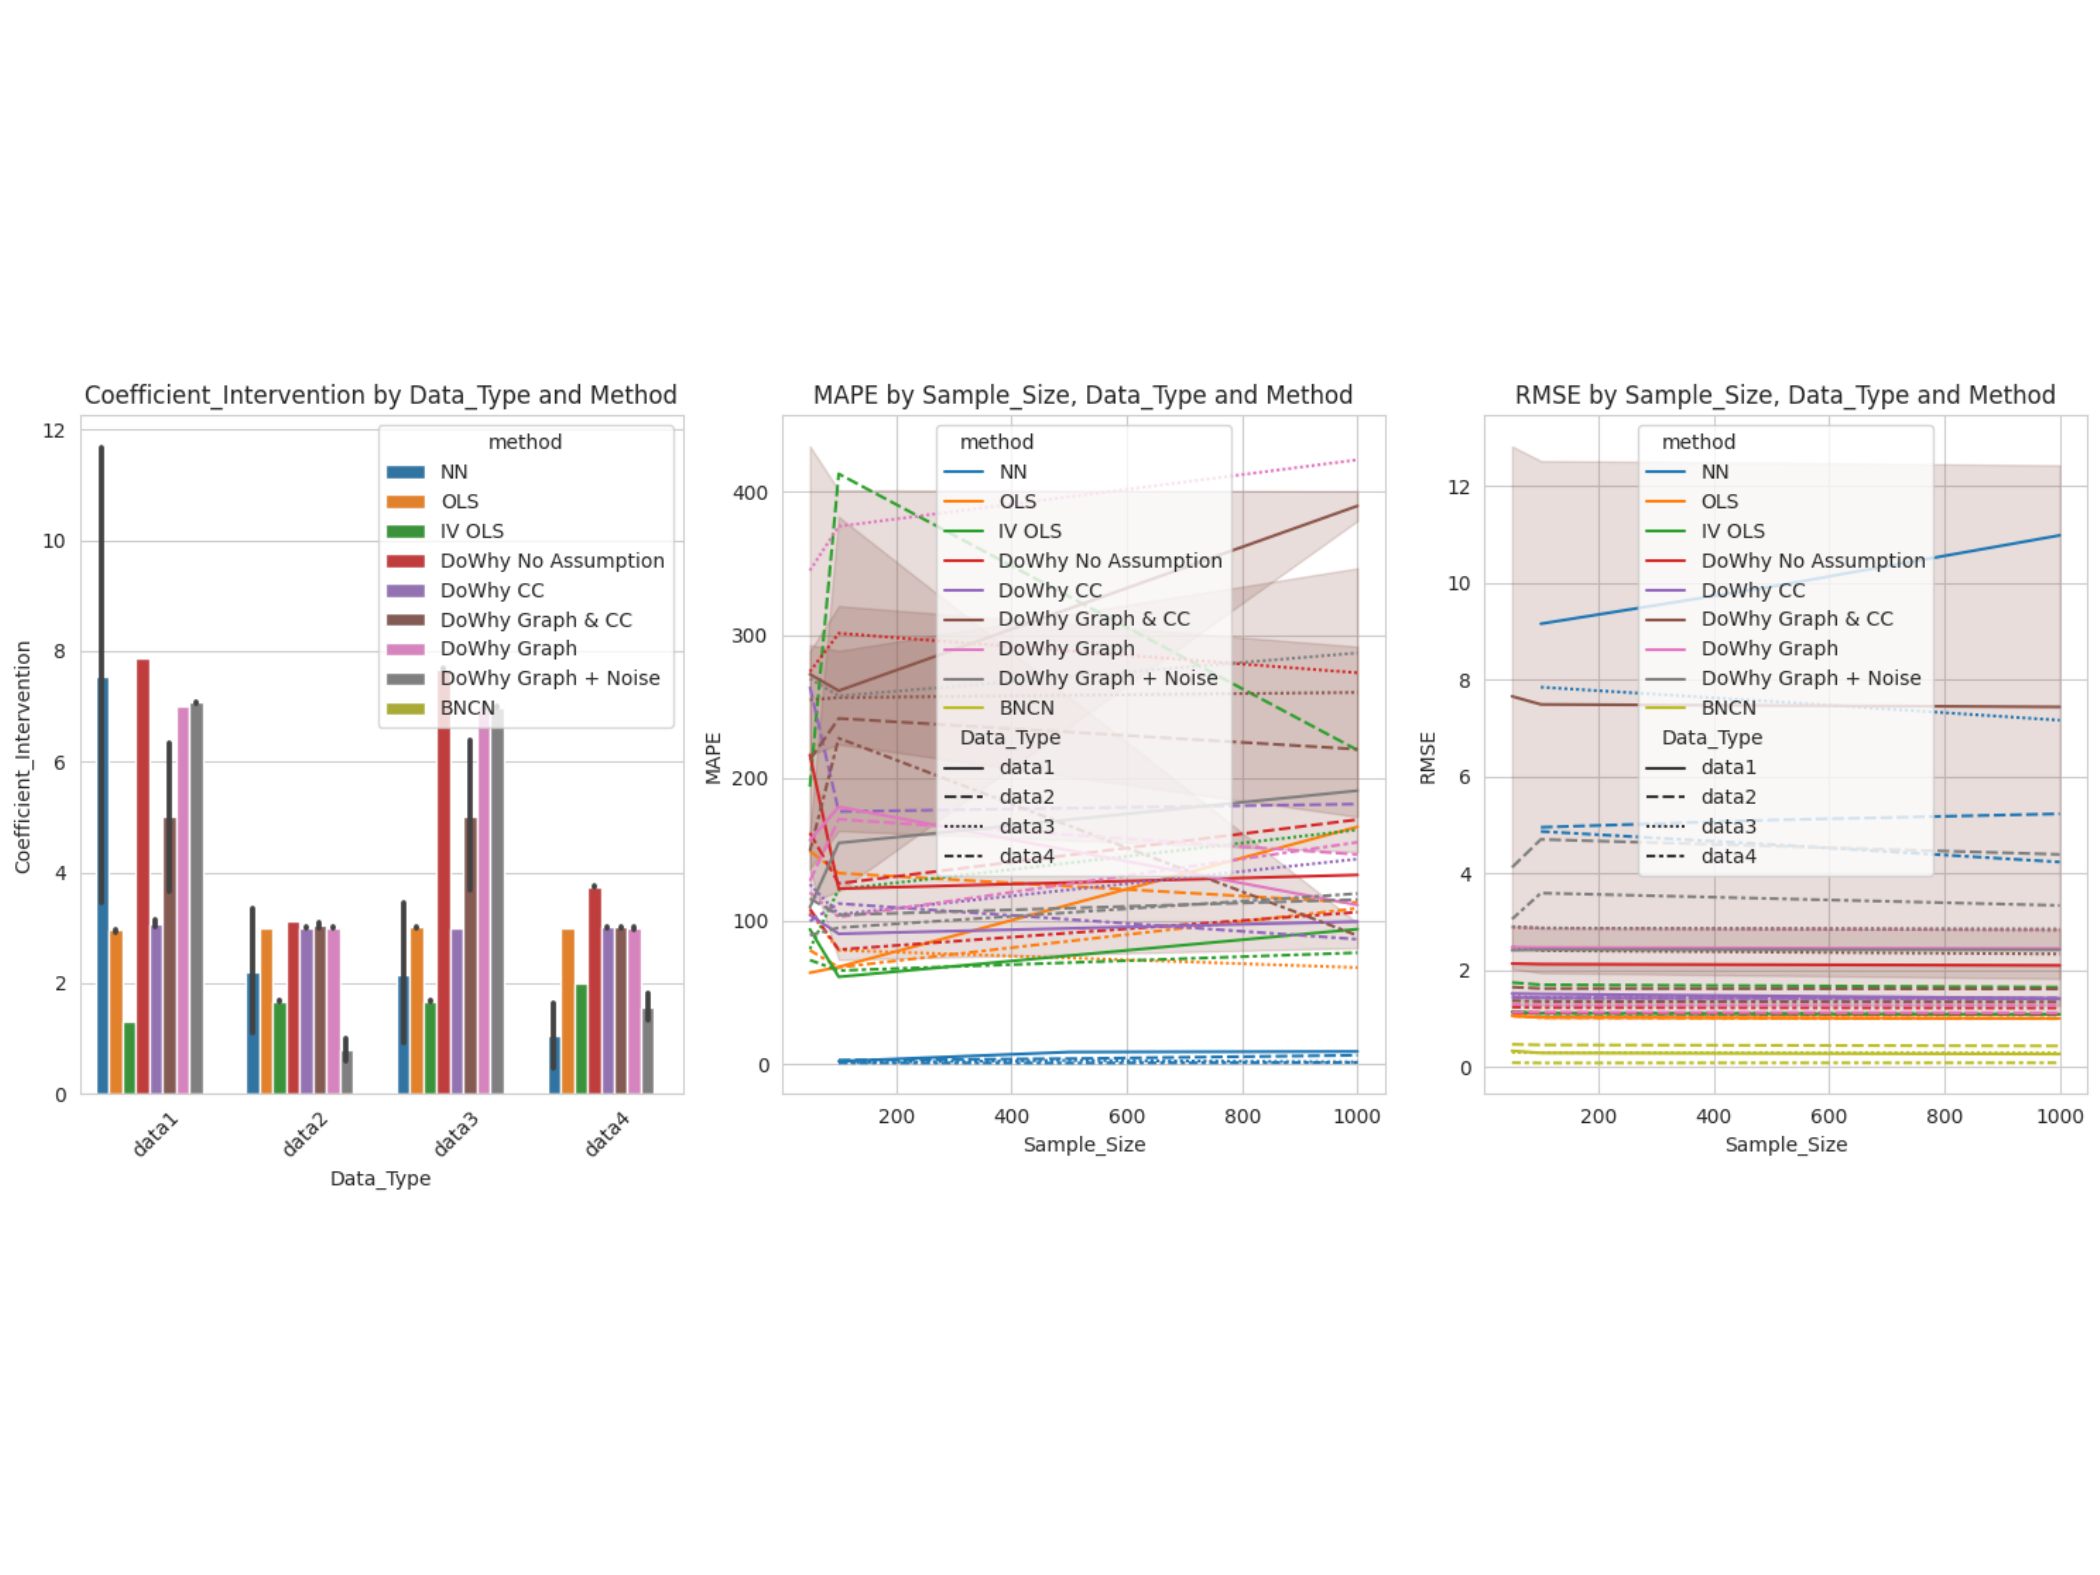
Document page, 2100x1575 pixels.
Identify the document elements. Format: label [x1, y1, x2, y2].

picture [0, 370, 2100, 1204]
